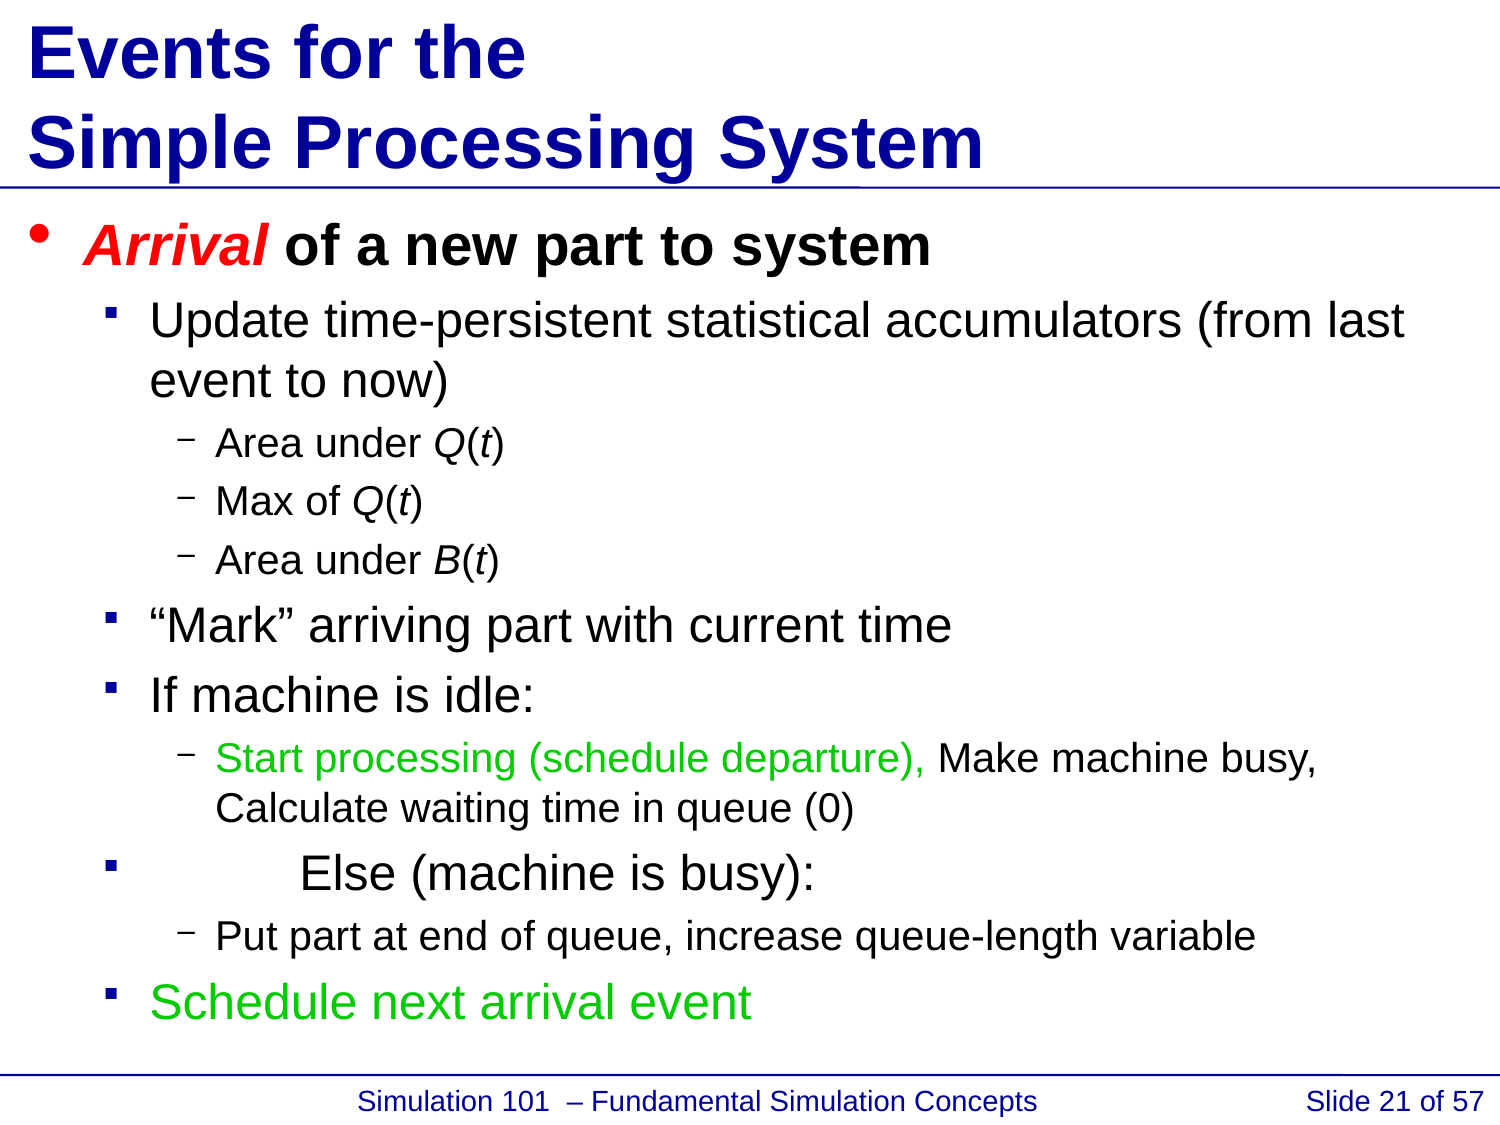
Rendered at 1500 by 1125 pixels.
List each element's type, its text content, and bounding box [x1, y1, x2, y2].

footer Simulation 101 – Fundamental Simulation Concepts [488, 1074, 1088, 1125]
title Events for the Simple Processing System [12, 12, 1488, 175]
list Arrival of a new part to system Update time-persistent statistical accumulators (from last event to now) Area under Q(t) Max of Q(t) Area under B(t) “Mark” arriving part with current time If machine is idle: Start processing (schedule departure), Make machine busy, Calculate waiting time in queue (0) Else (machine is busy): Put part at end of queue, increase queue-length variable Schedule next arrival event [12, 200, 1488, 1063]
slide_number Slide 21 of 57 [1249, 1074, 1500, 1125]
slide_number [37, 1074, 488, 1125]
